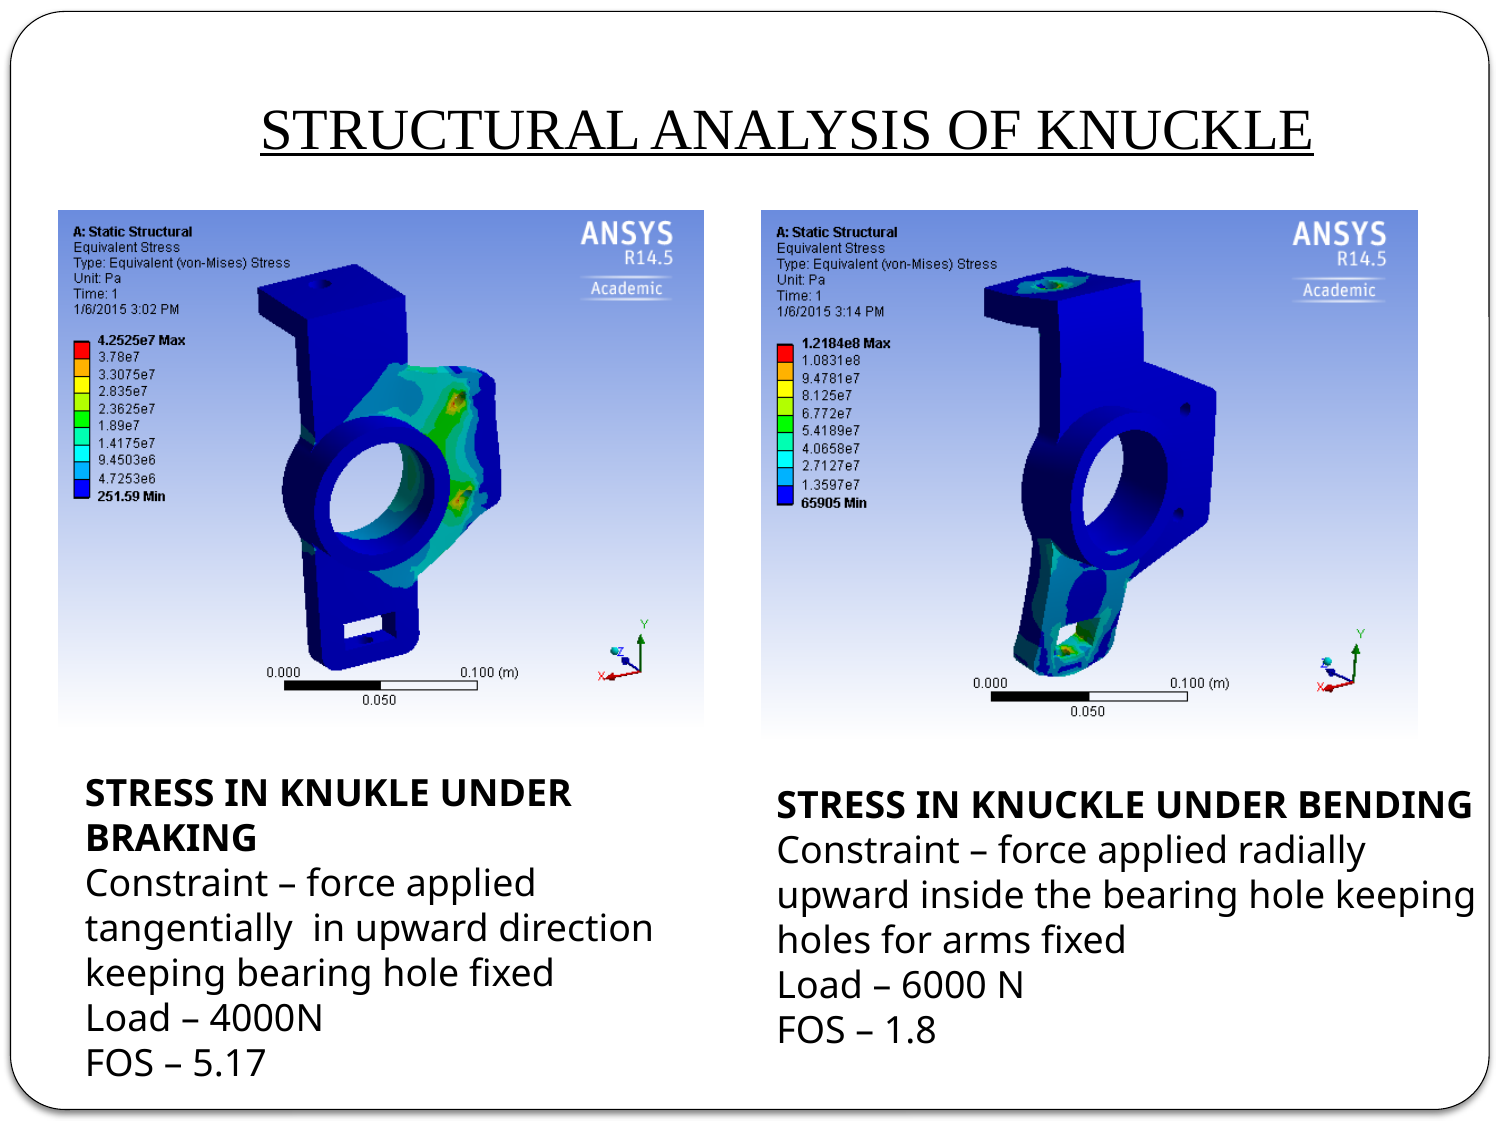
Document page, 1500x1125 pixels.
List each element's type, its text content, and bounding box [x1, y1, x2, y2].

title STRUCTURAL ANALYSIS OF KNUCKLE [150, 45, 1425, 176]
text_box STRESS IN KNUCKLE UNDER BENDING Constraint – force applied radially upward inside the bearing hole keeping holes for arms fixed Load – 6000 N FOS – 1.8 [761, 773, 1500, 1104]
text_box STRESS IN KNUKLE UNDER BRAKING Constraint – force applied tangentially in upward direction keeping bearing hole fixed Load – 4000N FOS – 5.17 [70, 761, 715, 1125]
picture [58, 210, 704, 727]
picture [761, 210, 1419, 739]
